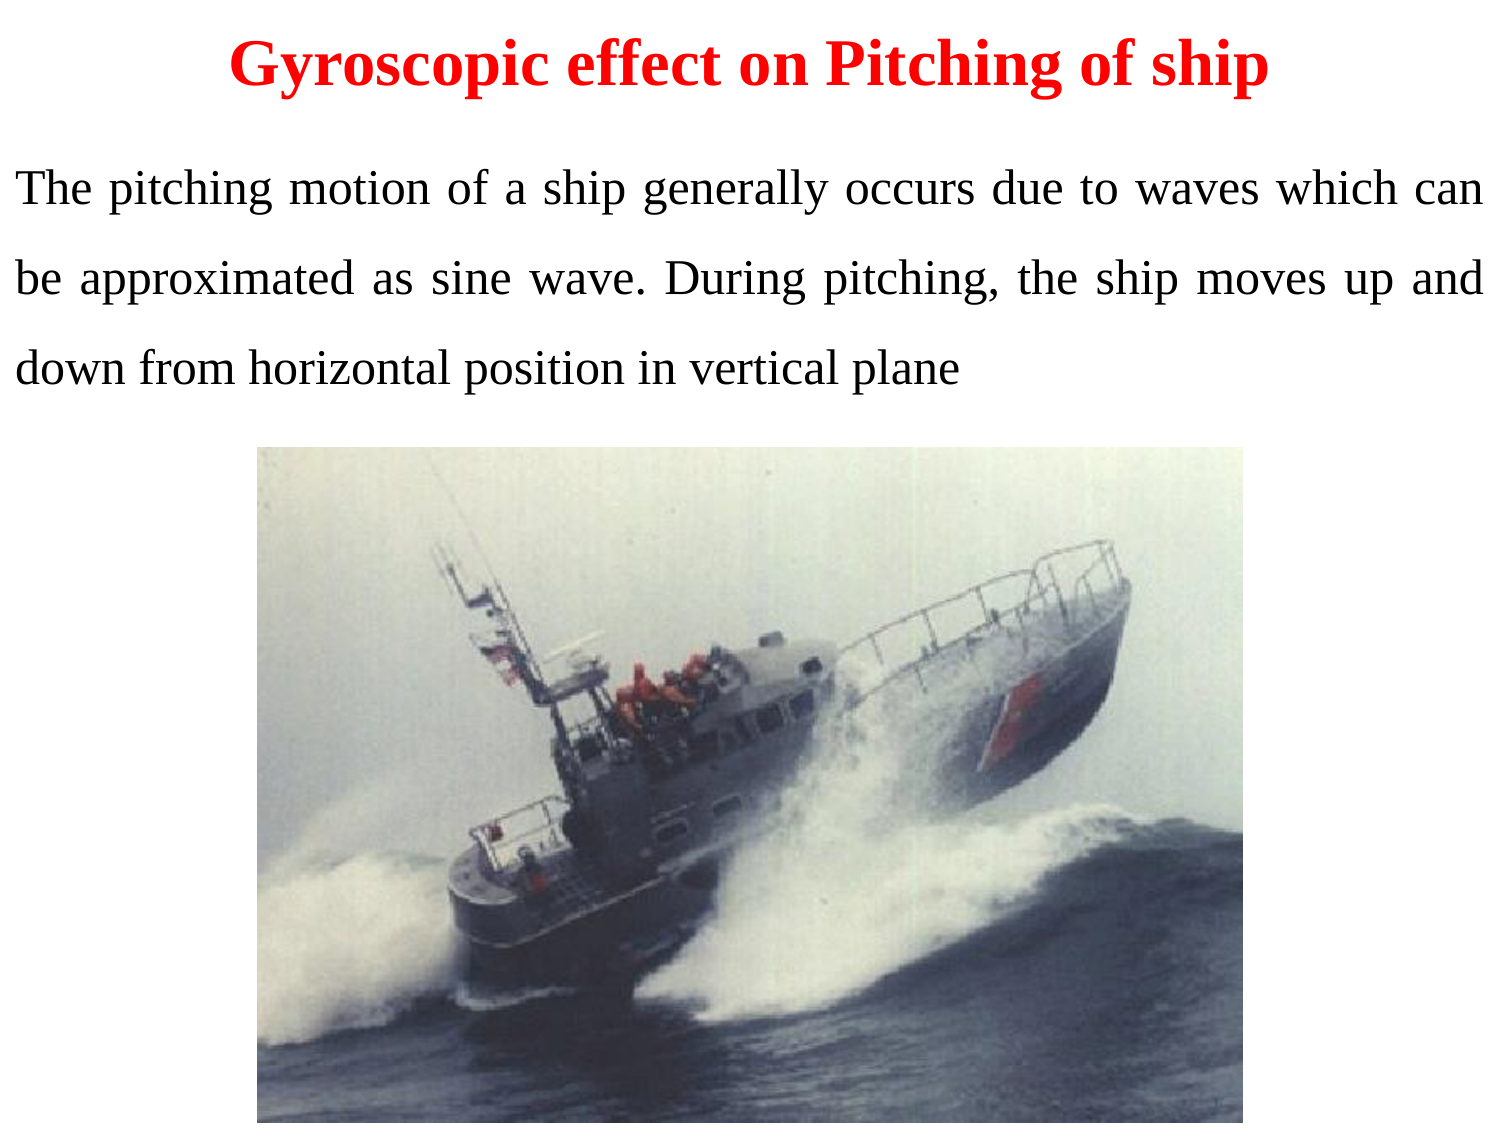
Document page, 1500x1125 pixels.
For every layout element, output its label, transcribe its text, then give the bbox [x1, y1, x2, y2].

title Gyroscopic effect on Pitching of ship [0, 0, 1500, 117]
list The pitching motion of a ship generally occurs due to waves which can be approximated as sine wave. During pitching, the ship moves up and down from horizontal position in vertical plane [0, 117, 1500, 305]
picture [256, 447, 1243, 1123]
